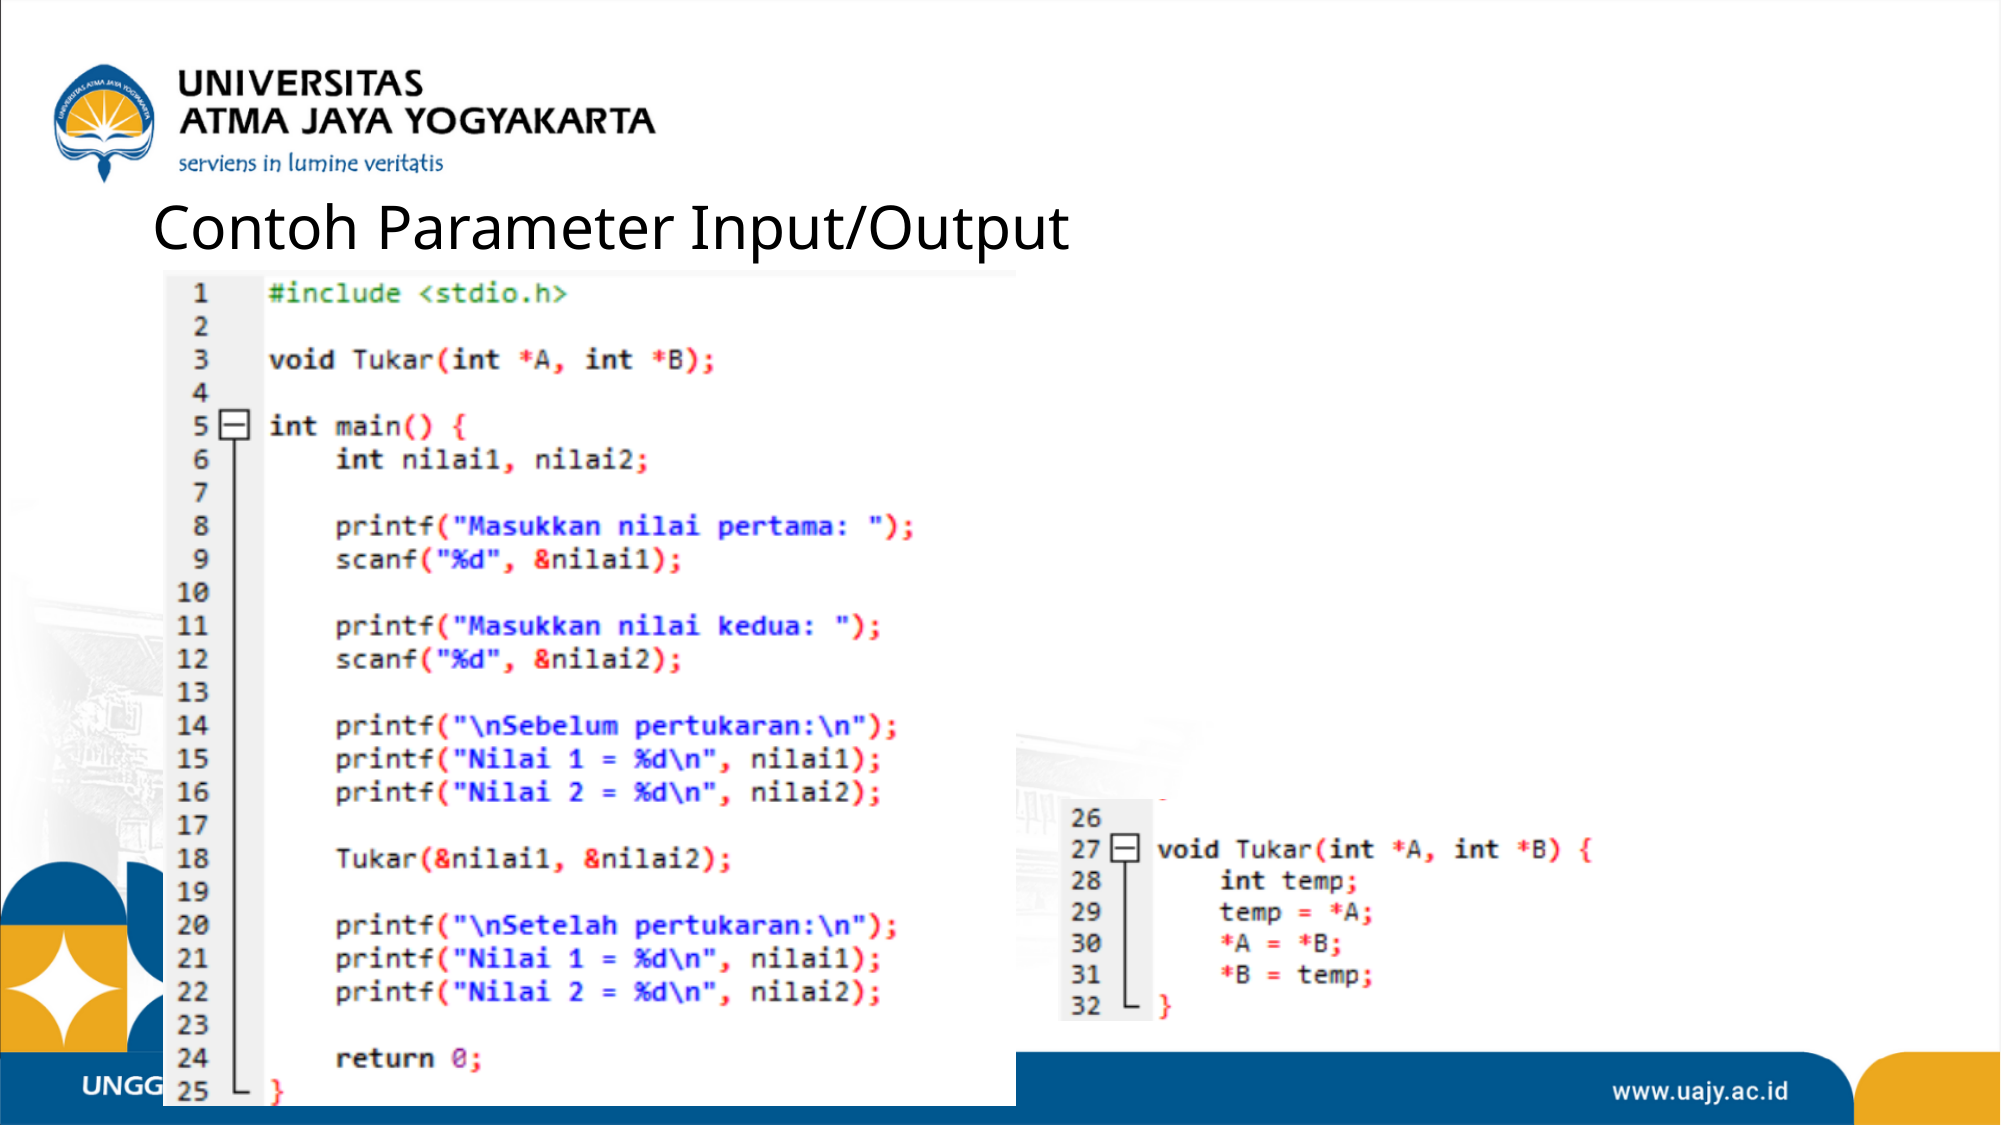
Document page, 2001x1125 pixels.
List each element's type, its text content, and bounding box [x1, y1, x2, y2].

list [162, 270, 1016, 1106]
title Contoh Parameter Input/Output [137, 189, 1863, 271]
picture [0, 0, 2001, 1125]
